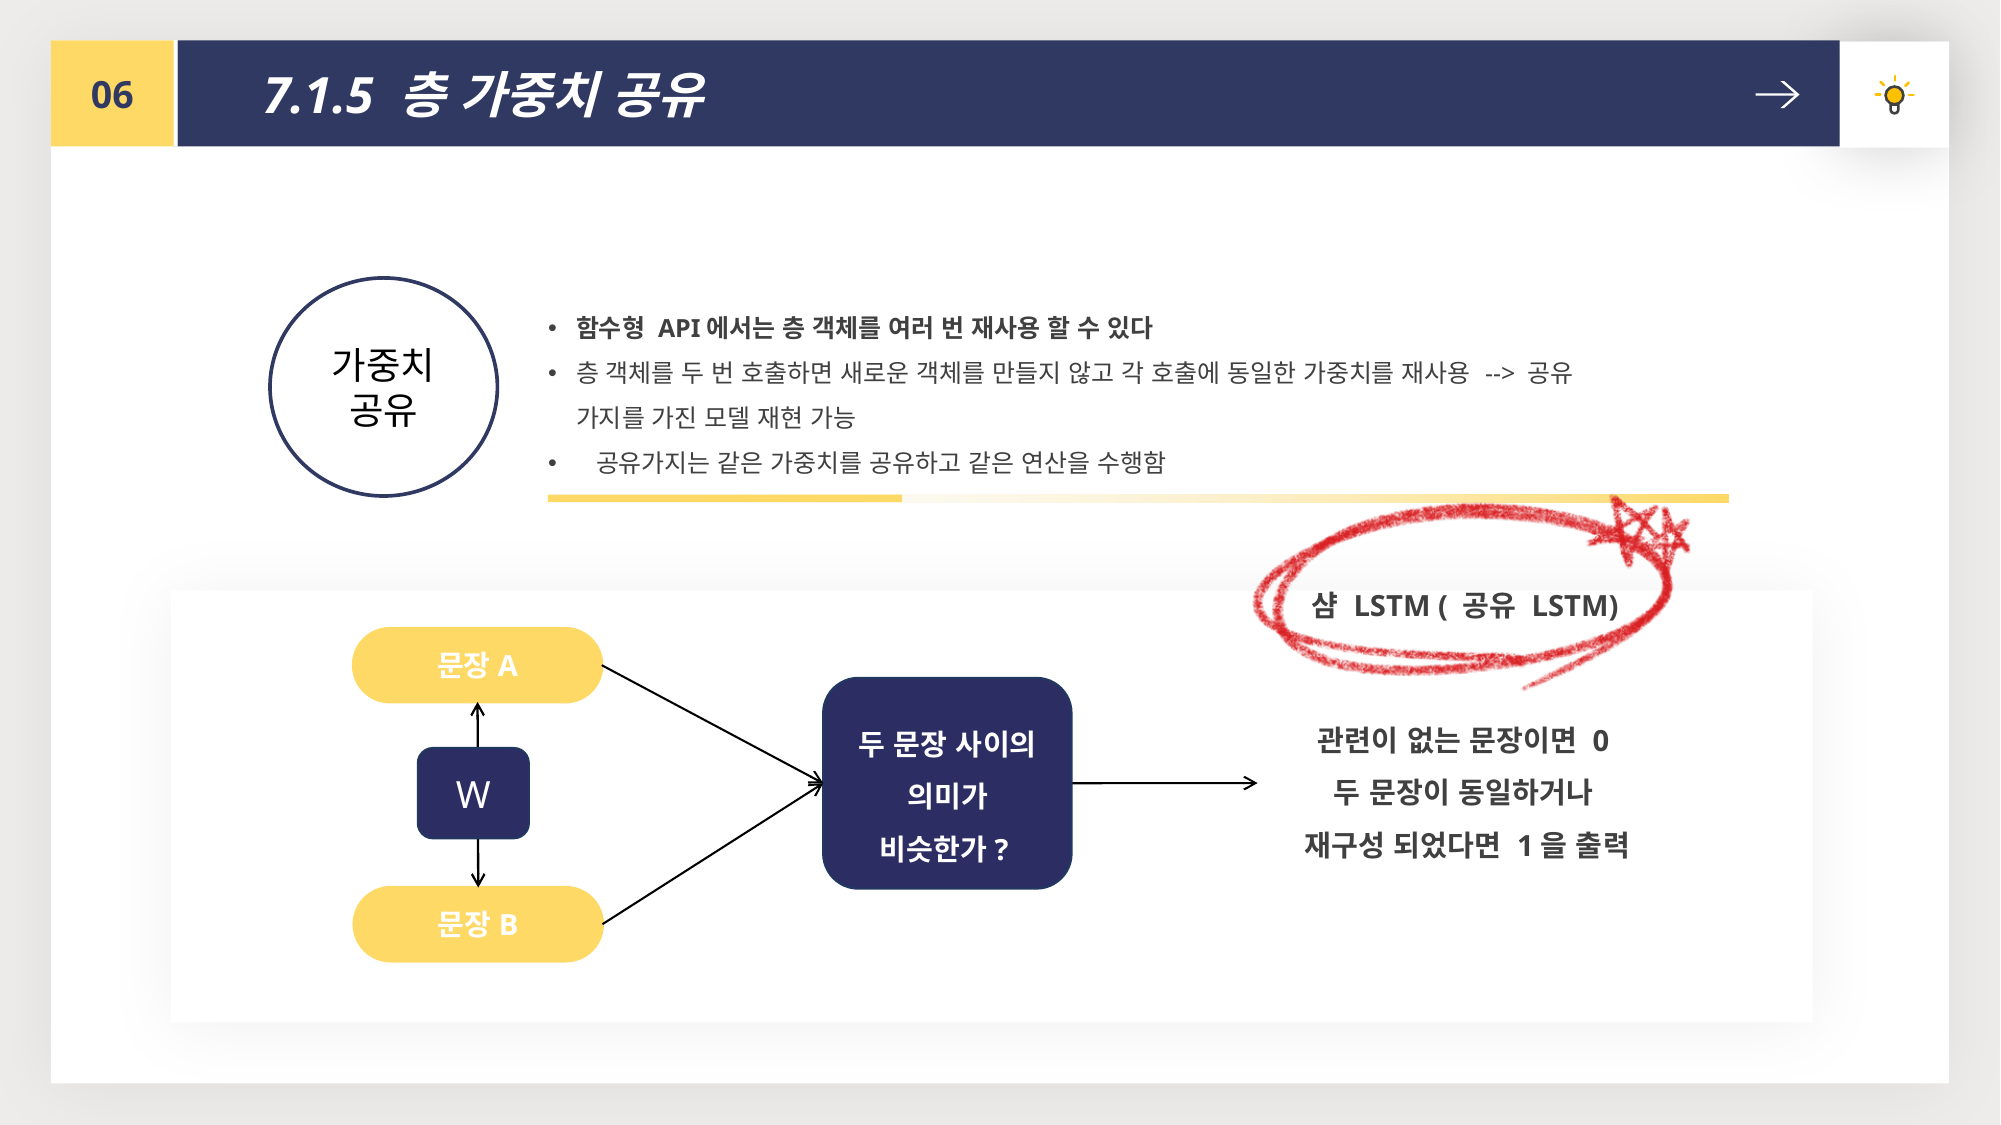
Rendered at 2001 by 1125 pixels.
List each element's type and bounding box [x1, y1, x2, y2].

text_box [601, 665, 824, 784]
text_box [50, 40, 1950, 1084]
text_box [602, 783, 824, 925]
picture [1198, 438, 1740, 751]
